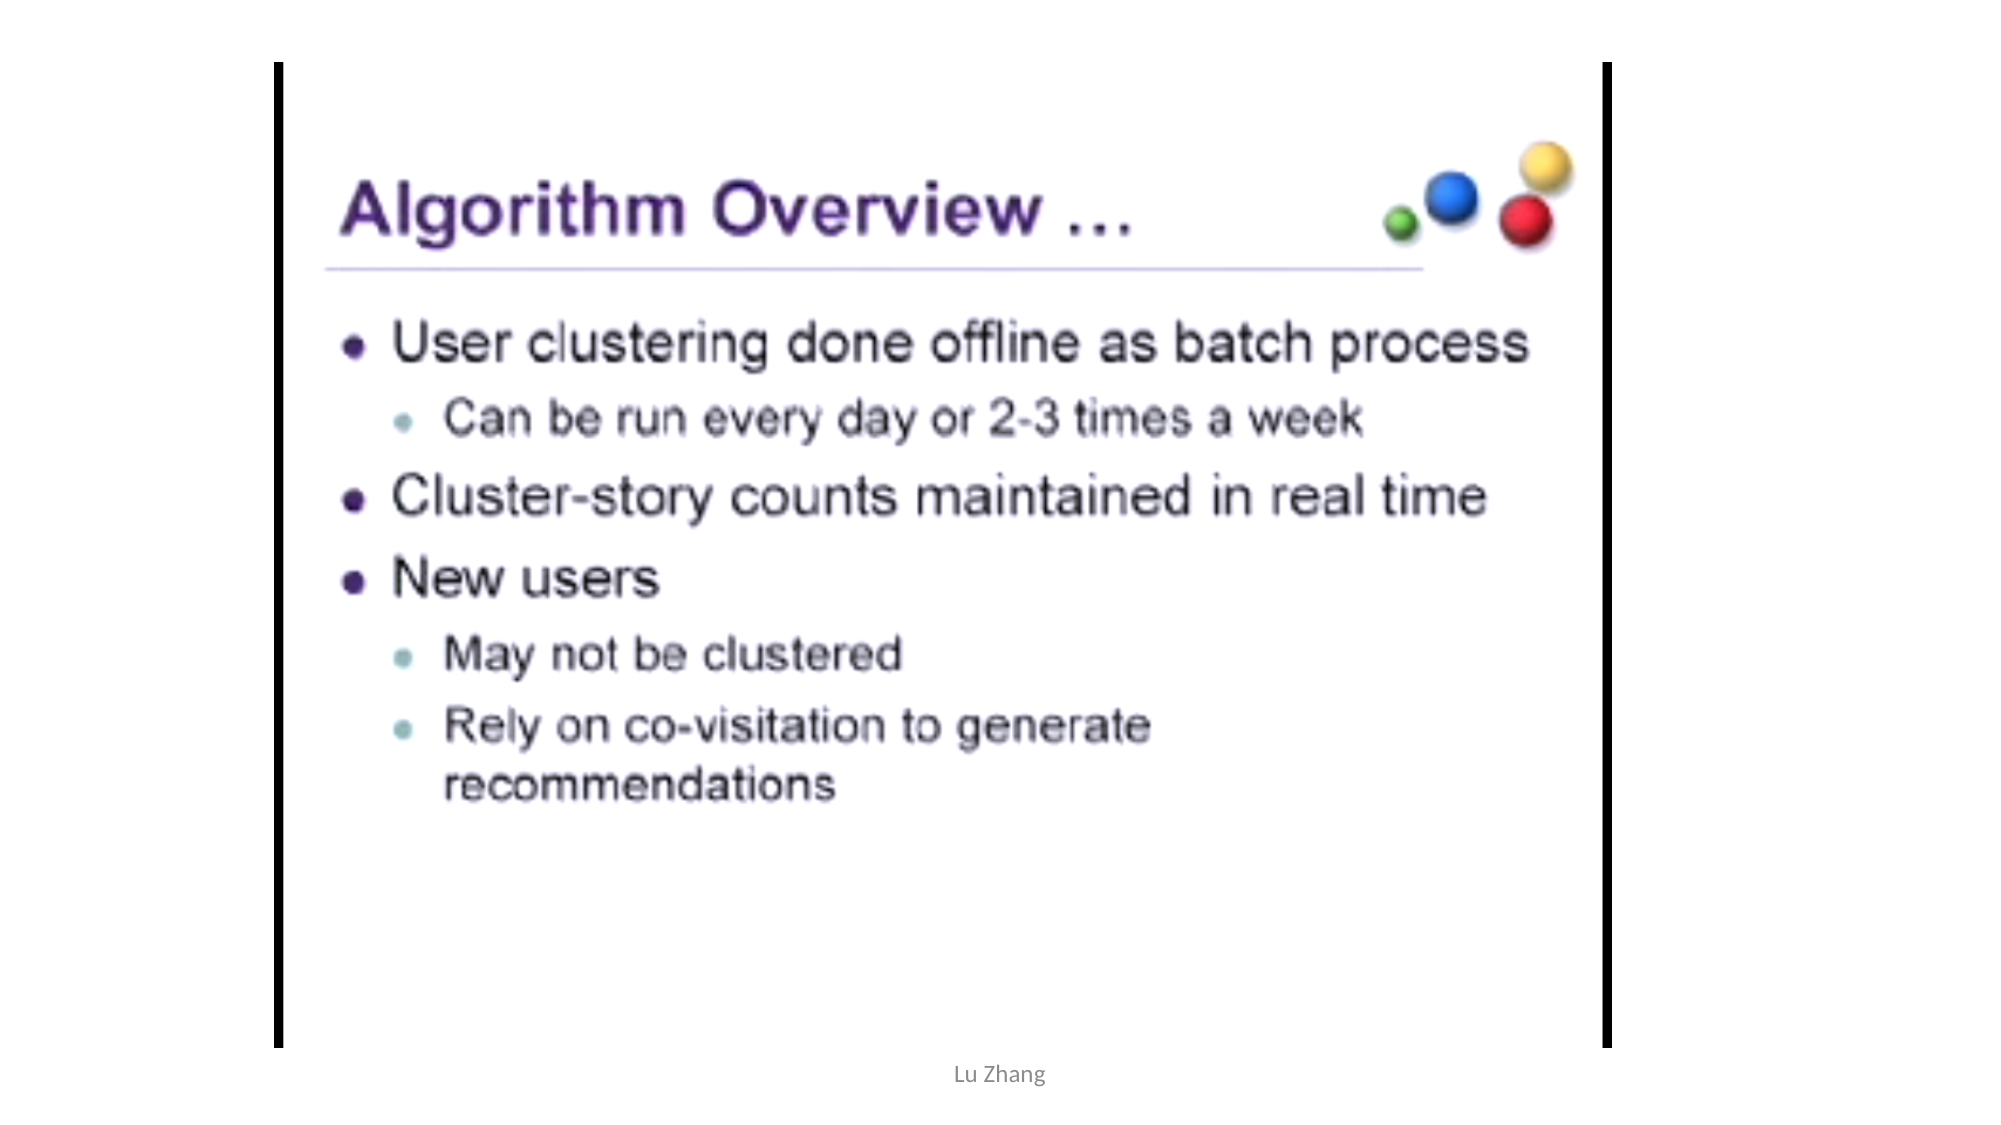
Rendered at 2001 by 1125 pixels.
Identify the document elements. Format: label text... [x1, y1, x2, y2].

footer Lu Zhang [662, 1048, 1338, 1103]
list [274, 62, 1612, 1048]
